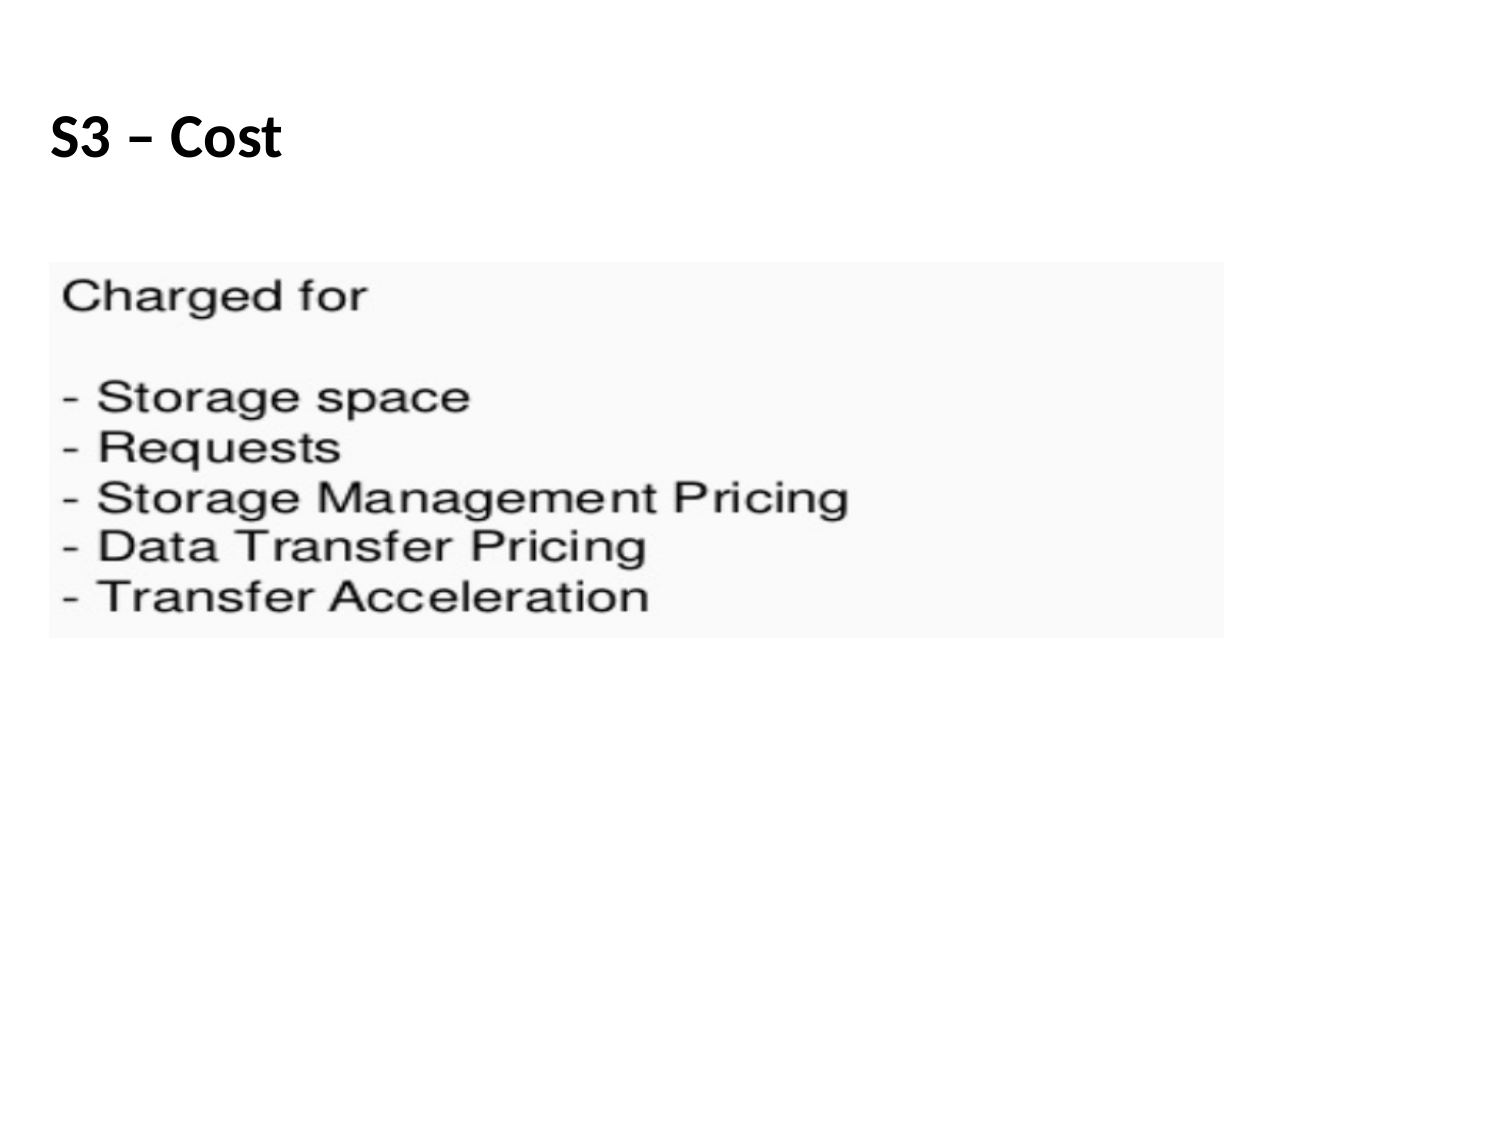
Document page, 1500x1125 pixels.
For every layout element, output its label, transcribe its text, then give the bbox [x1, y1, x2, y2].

text_box S3 – Cost [35, 87, 1238, 178]
picture [49, 262, 1224, 638]
